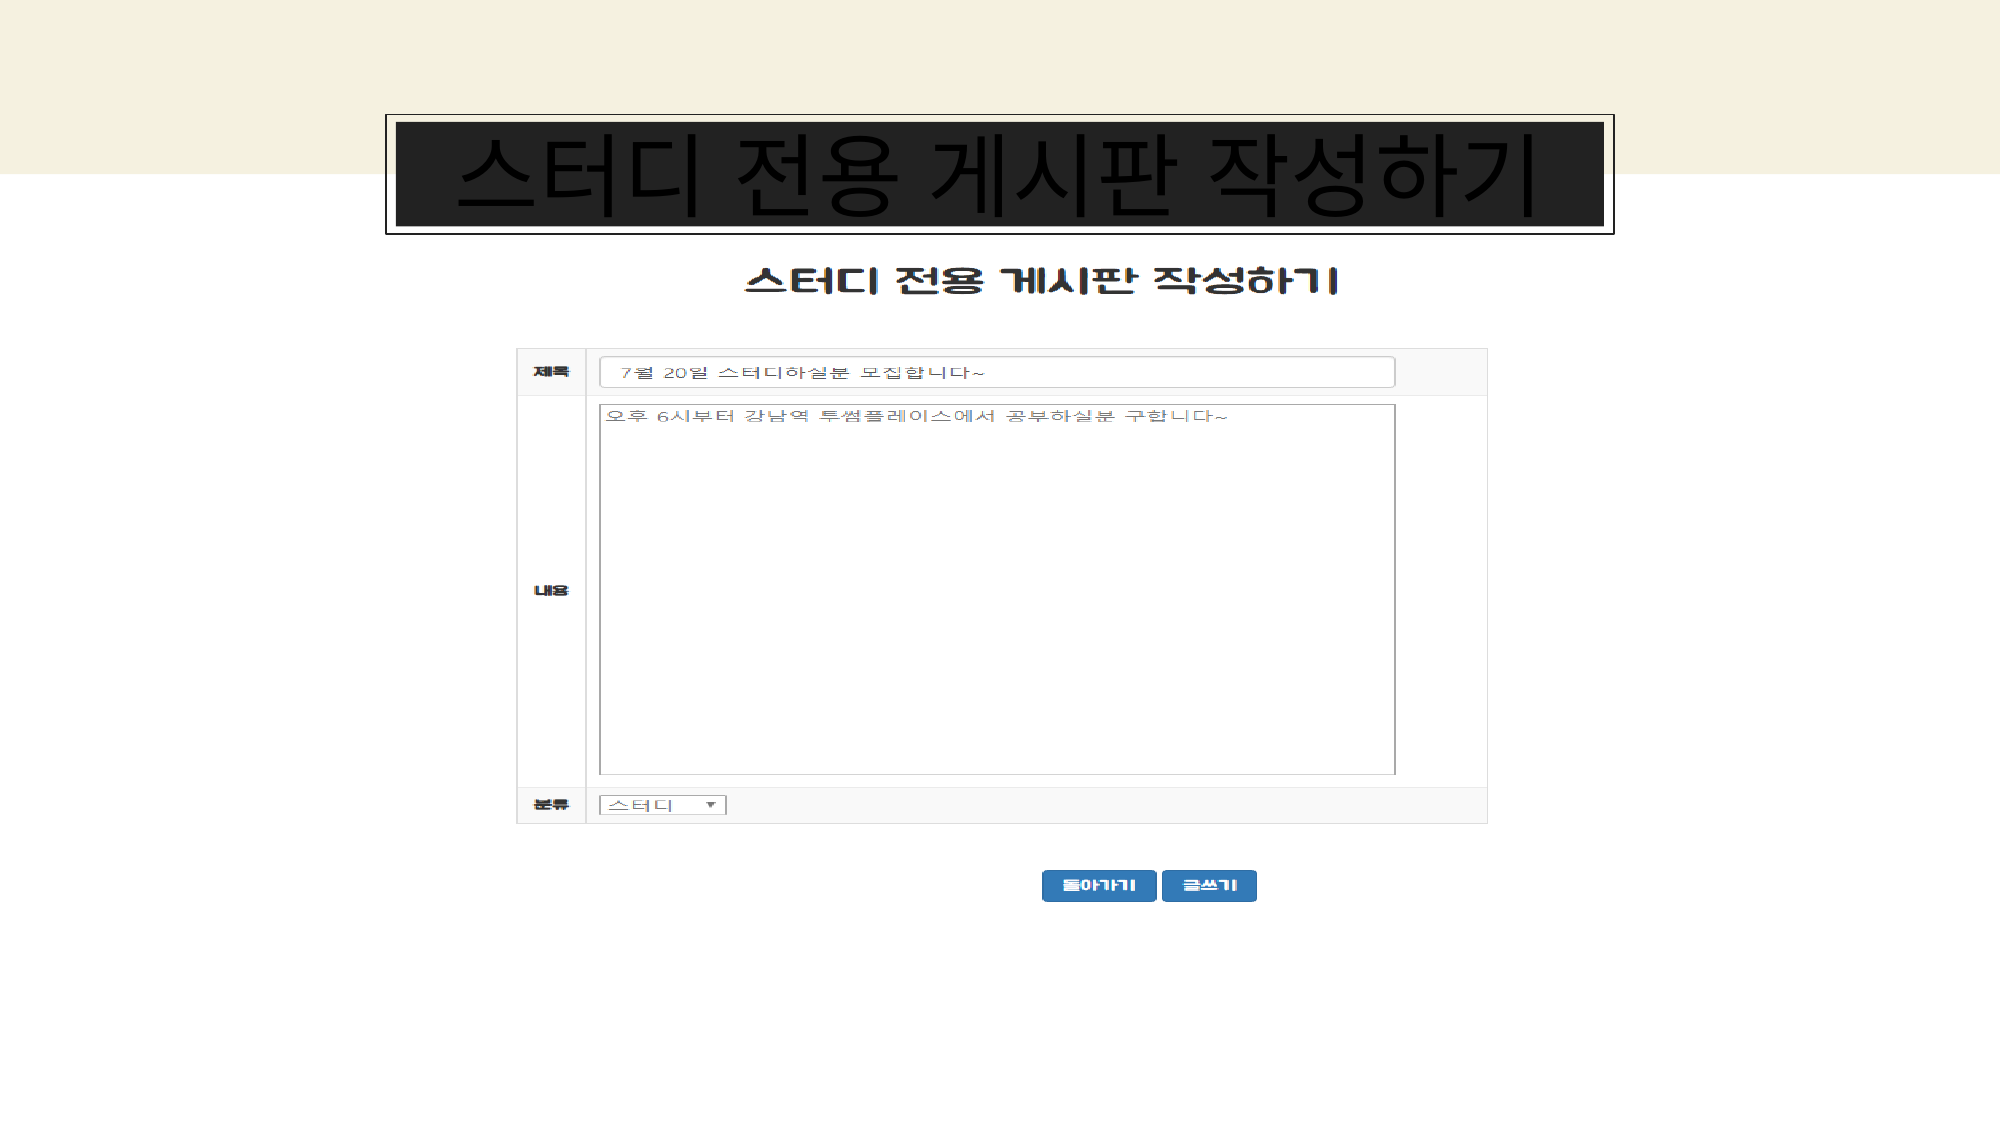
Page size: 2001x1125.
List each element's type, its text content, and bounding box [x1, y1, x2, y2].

picture [415, 251, 1562, 946]
title 스터디 전용 게시판 작성하기 [395, 121, 1604, 227]
